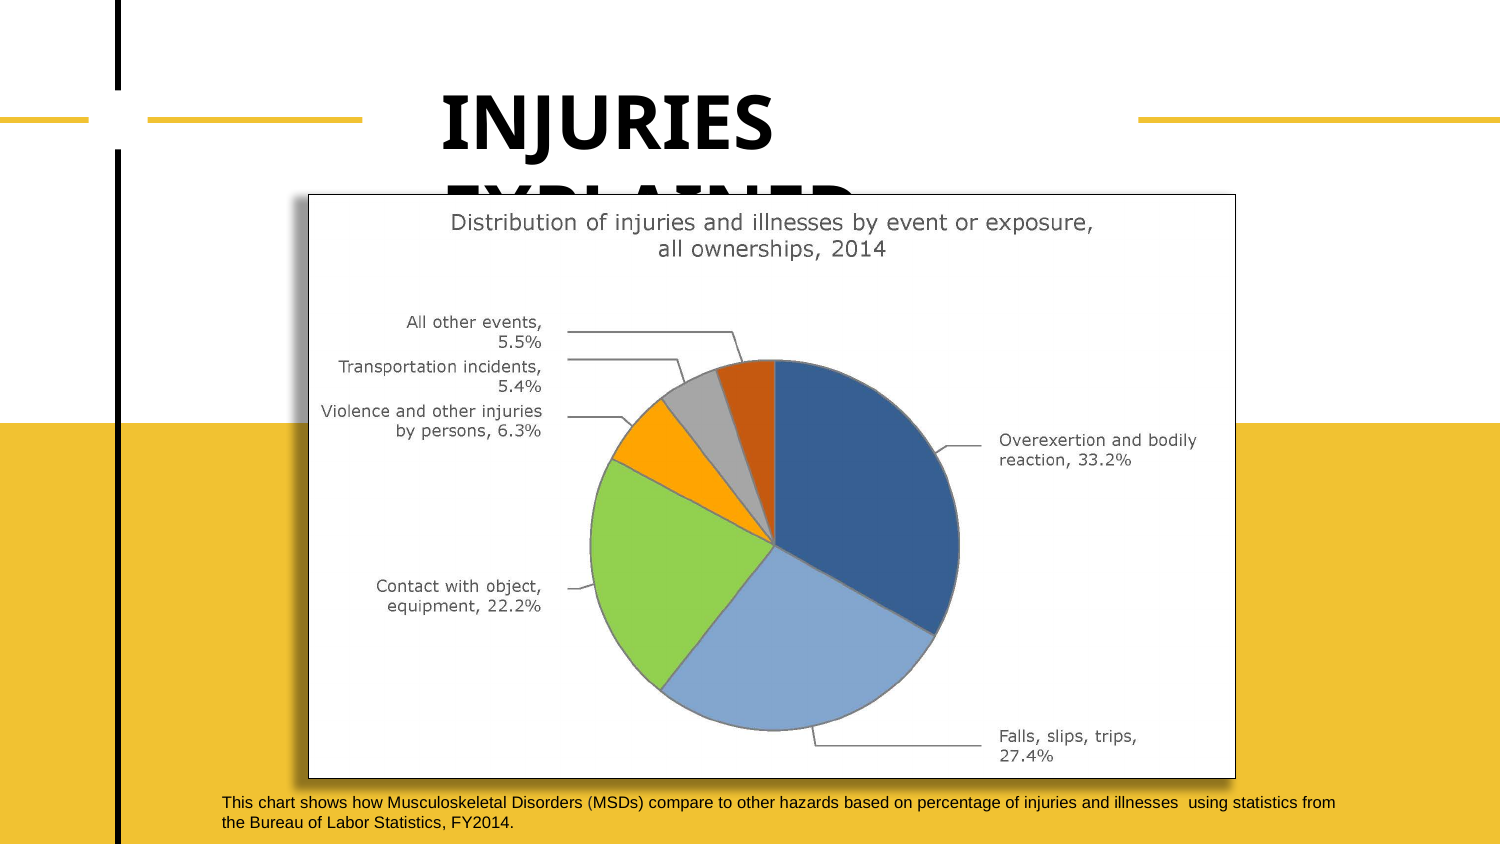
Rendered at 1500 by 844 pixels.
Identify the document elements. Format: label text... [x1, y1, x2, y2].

picture [308, 193, 1236, 780]
title INJURIES EXPLAINED [426, 59, 1118, 172]
text_box This chart shows how Musculoskeletal Disorders (MSDs) compare to other hazards based on percentage of injuries and illnesses using statistics from the Bureau of Labor Statistics, FY2014. [207, 784, 1369, 839]
